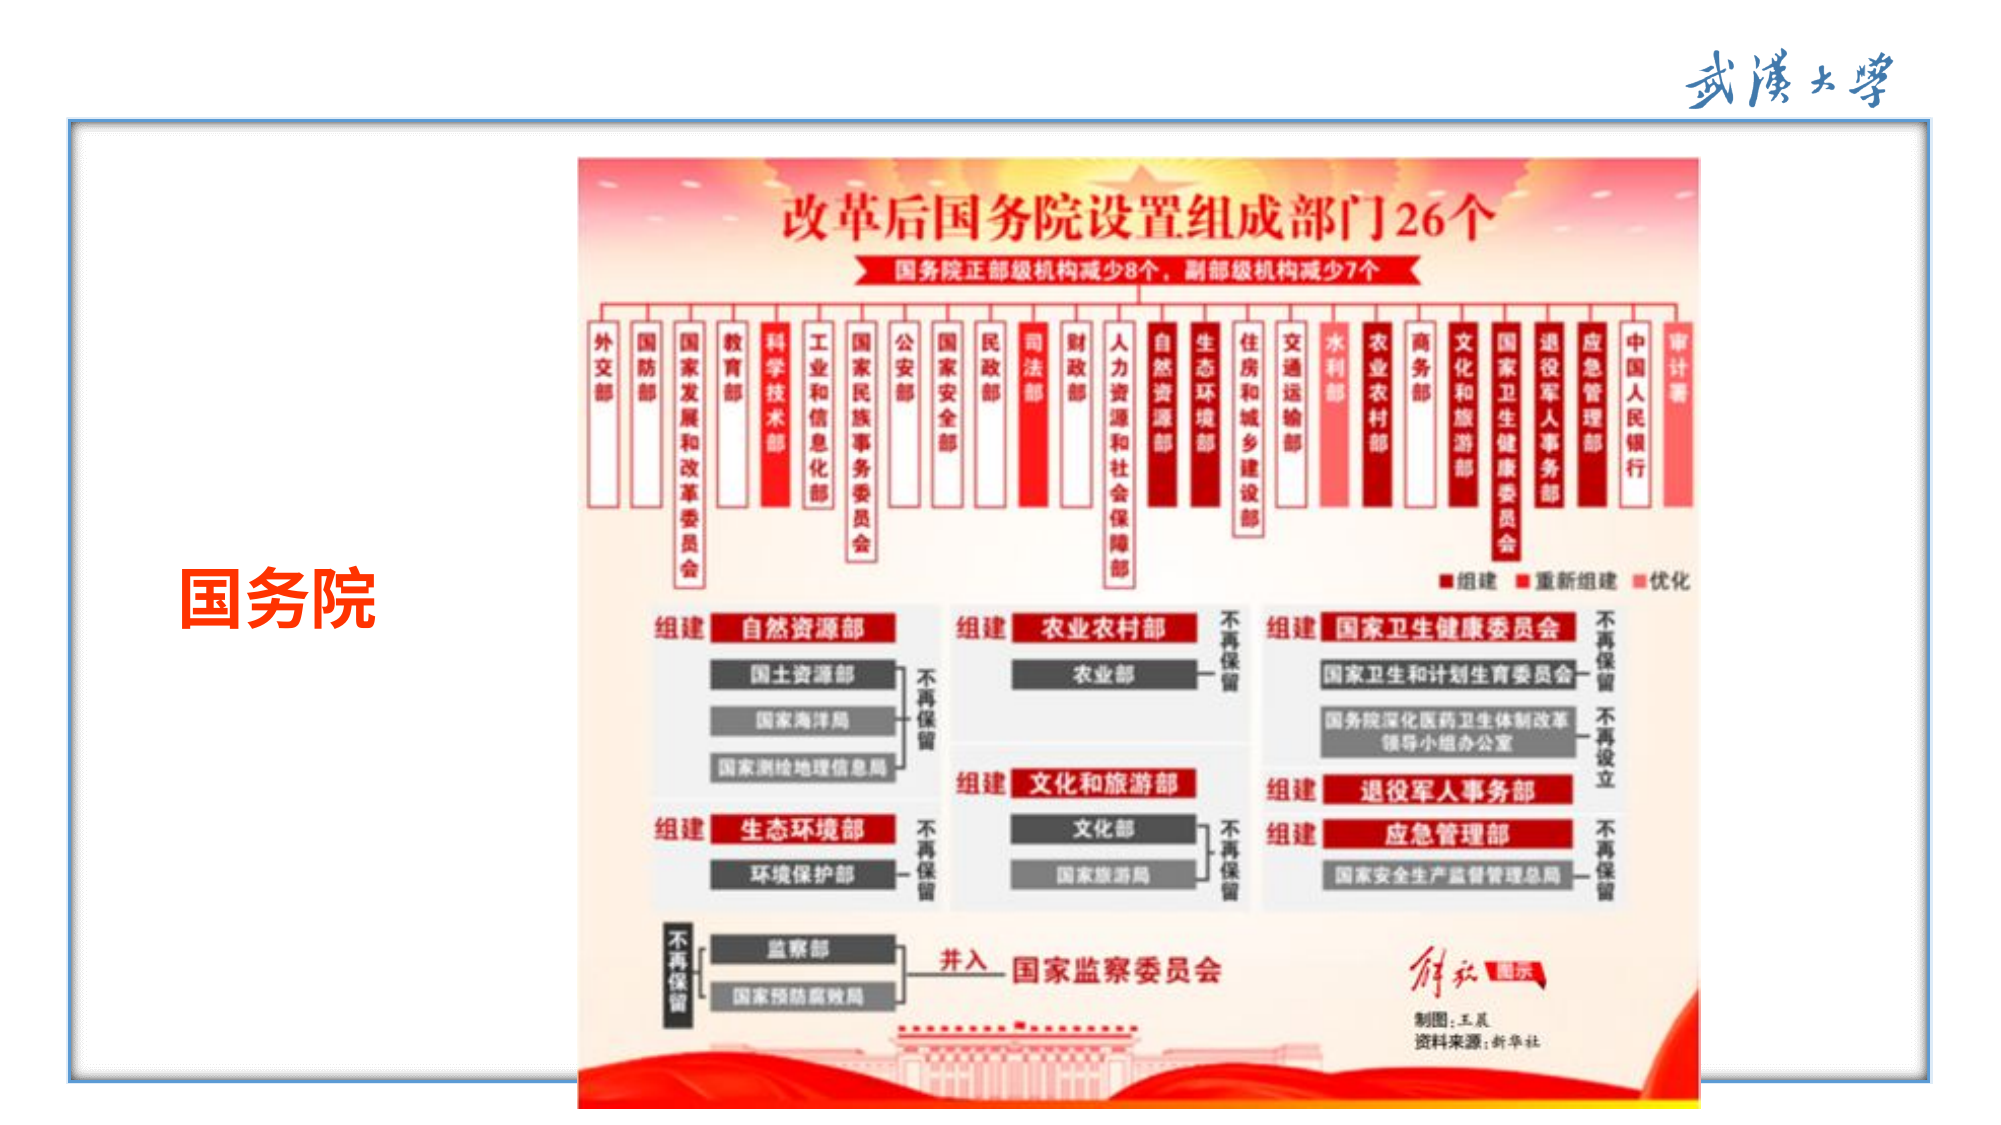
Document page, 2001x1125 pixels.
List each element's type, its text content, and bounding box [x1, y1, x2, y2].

picture [66, 117, 1933, 1110]
text_box 国务院 [162, 549, 393, 644]
